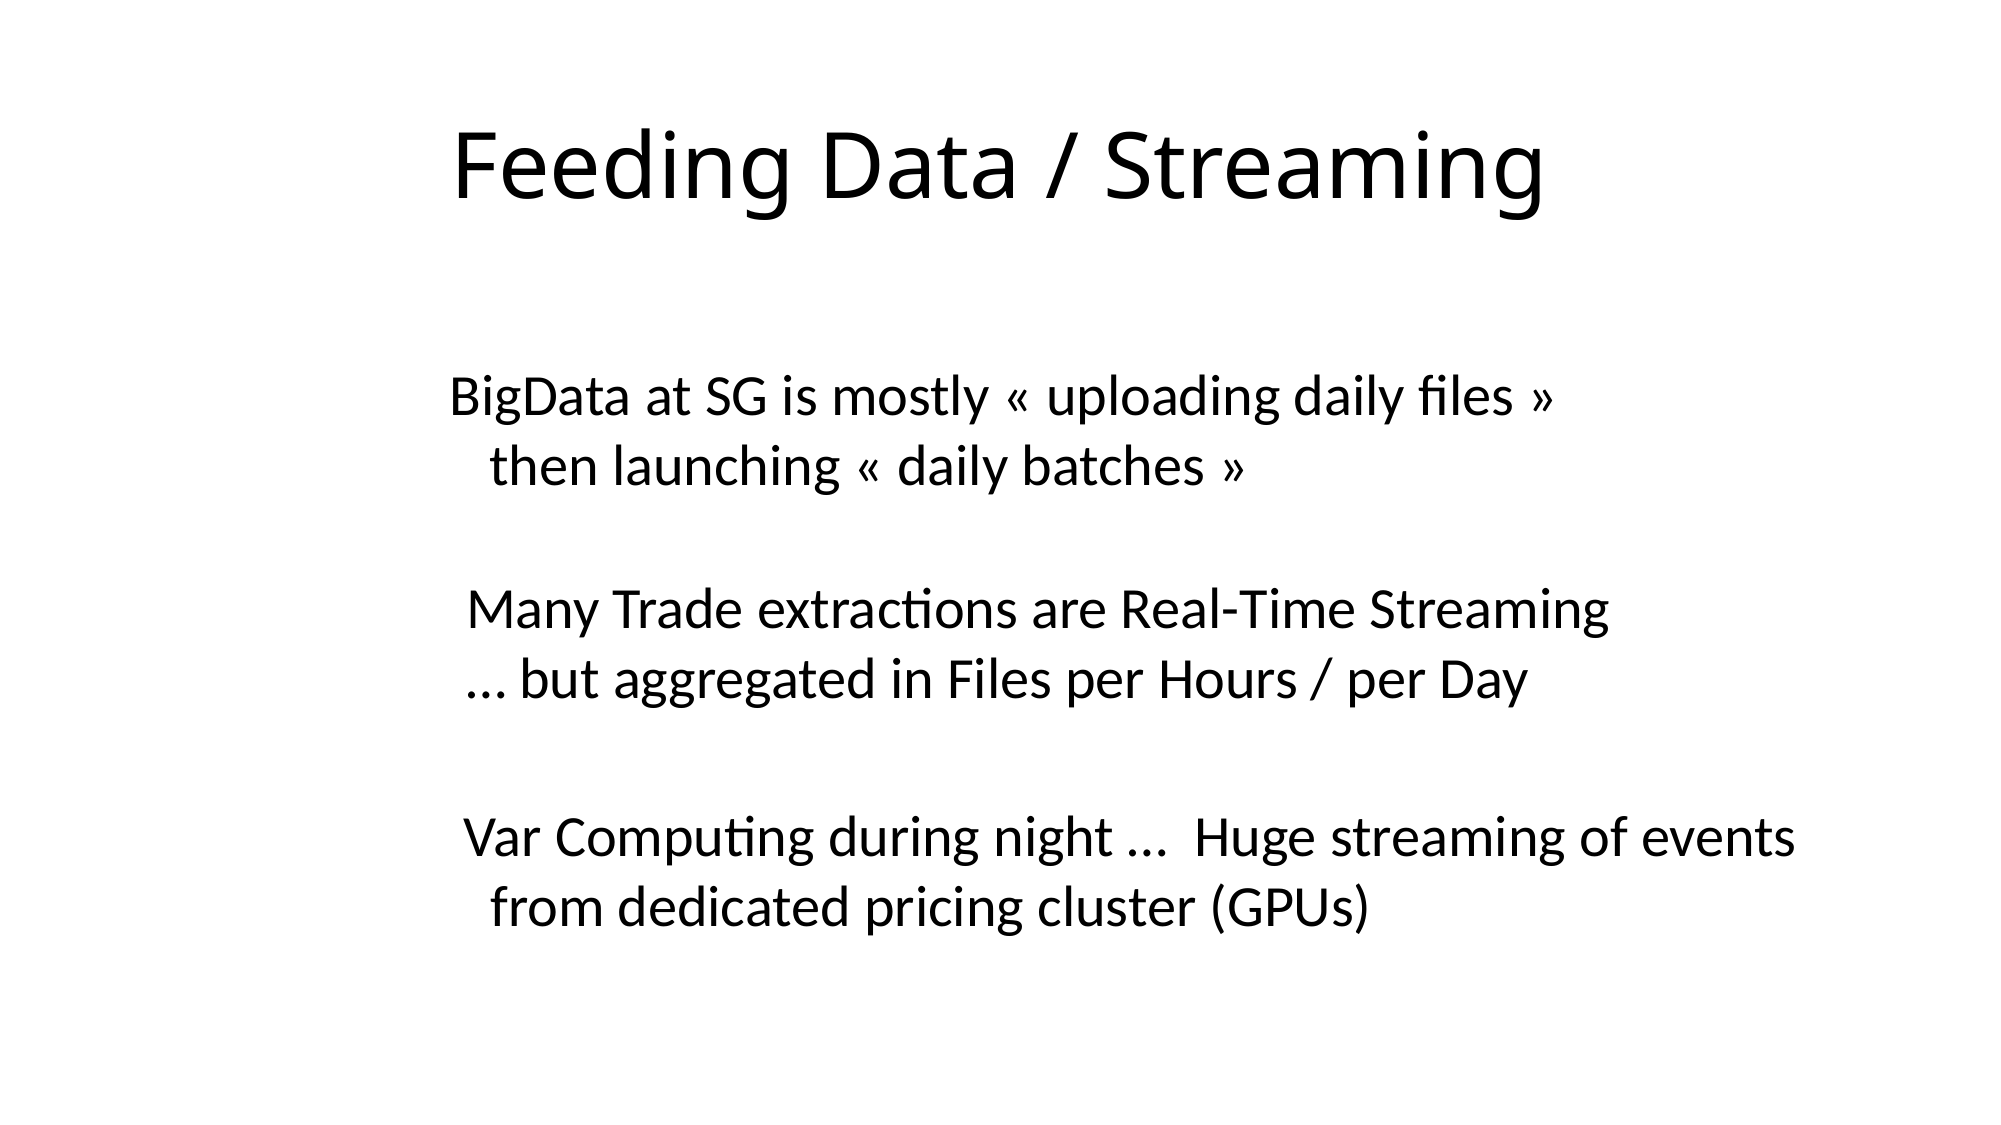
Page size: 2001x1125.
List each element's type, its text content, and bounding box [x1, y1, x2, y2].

text_box Many Trade extractions are Real-Time Streaming … but aggregated in Files per Hours / per Day [451, 562, 1626, 718]
title Feeding Data / Streaming [137, 59, 1863, 278]
text_box BigData at SG is mostly « uploading daily files » then launching « daily batches » [434, 349, 1586, 505]
text_box Var Computing during night … Huge streaming of events from dedicated pricing cluster (GPUs) [449, 791, 1813, 946]
